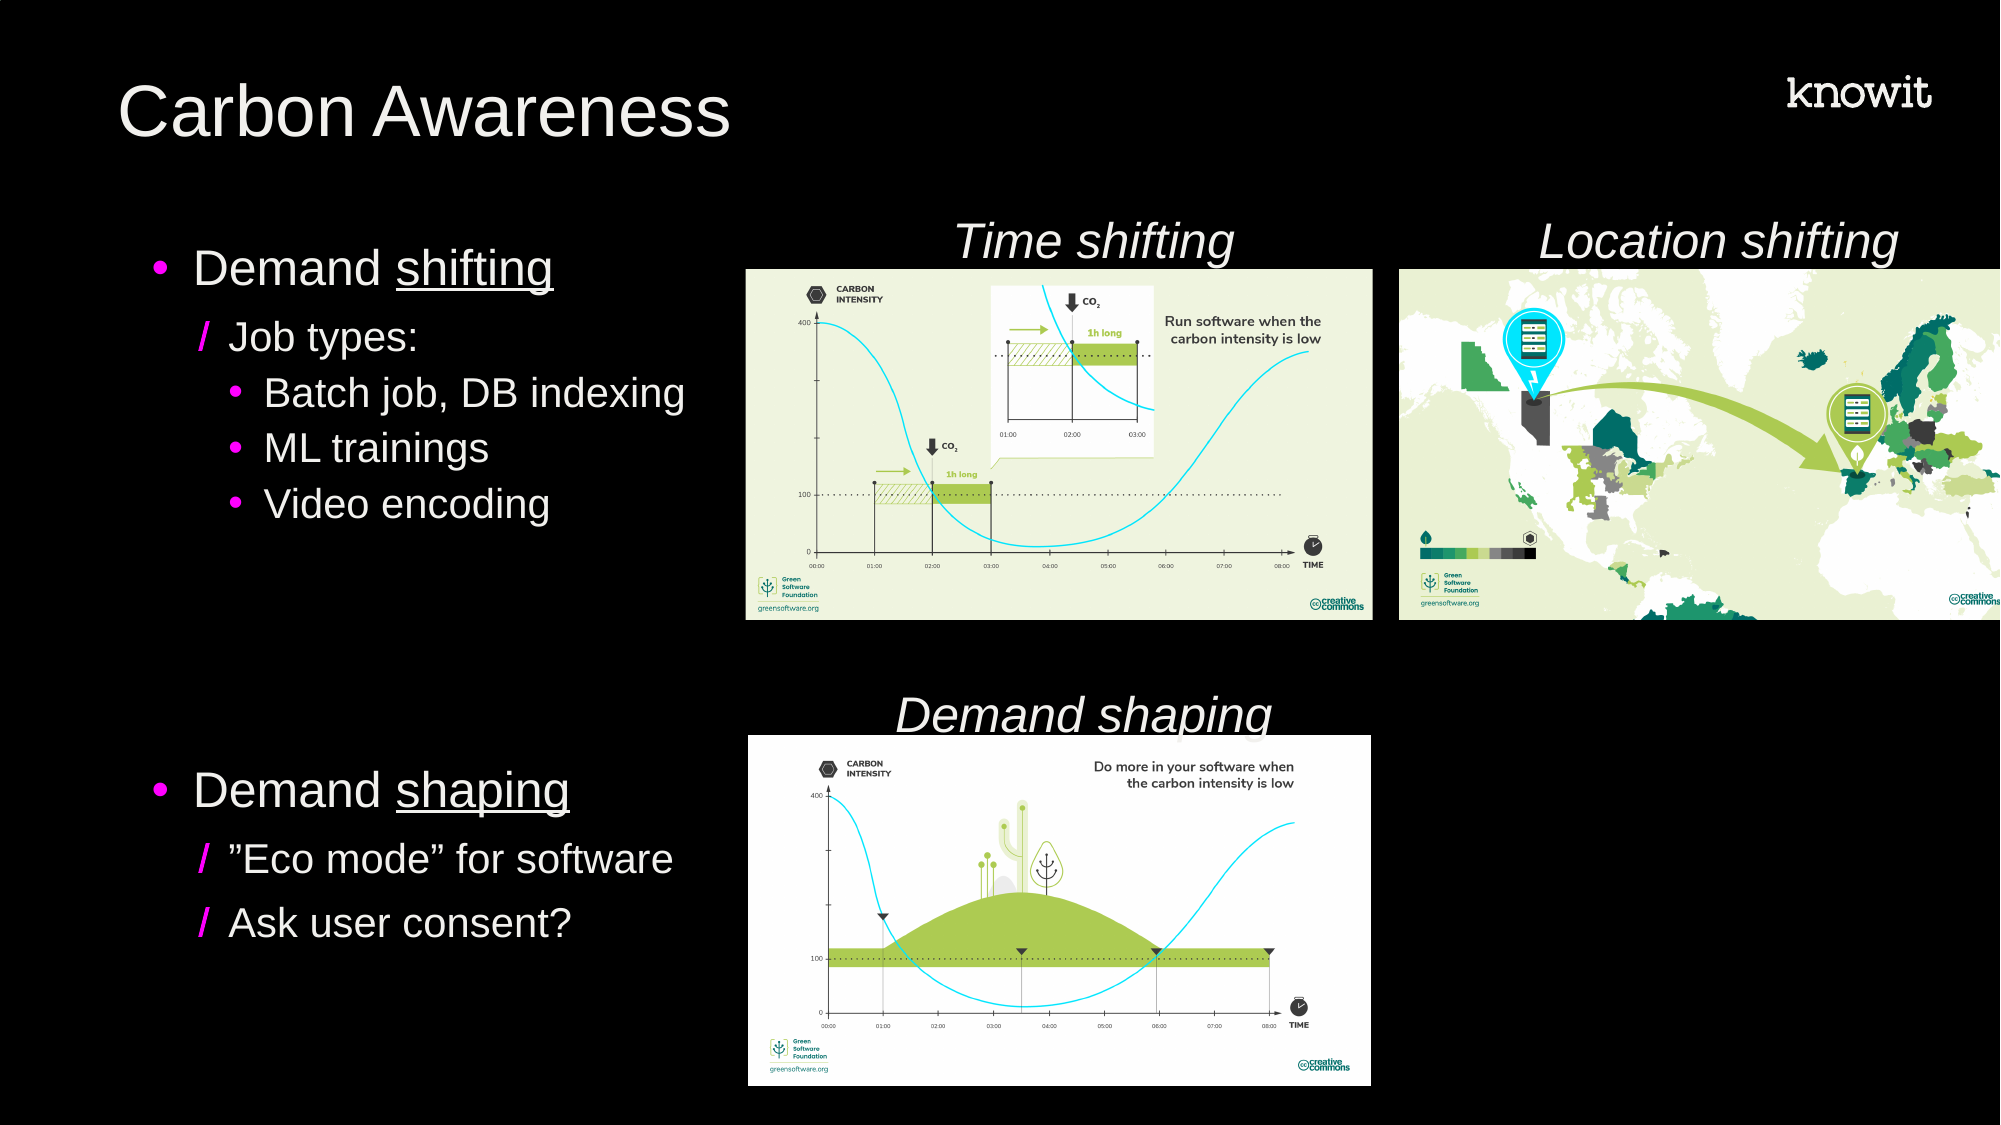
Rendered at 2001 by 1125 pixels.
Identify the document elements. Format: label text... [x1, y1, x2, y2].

text_box Time shifting [937, 171, 1296, 269]
title Carbon Awareness [117, 65, 1741, 255]
picture [745, 269, 1373, 620]
text_box Demand shaping [880, 645, 1318, 735]
picture [198, 843, 210, 873]
picture [198, 321, 210, 351]
text_box Demand shaping ”Eco mode” for software Ask user consent? [136, 754, 786, 1111]
text_box Location shifting [1523, 171, 1933, 269]
picture [198, 907, 210, 937]
picture [1399, 269, 2000, 620]
picture [748, 735, 1371, 1086]
text_box Demand shifting Job types: Batch job, DB indexing ML trainings Video encoding [136, 232, 1187, 717]
